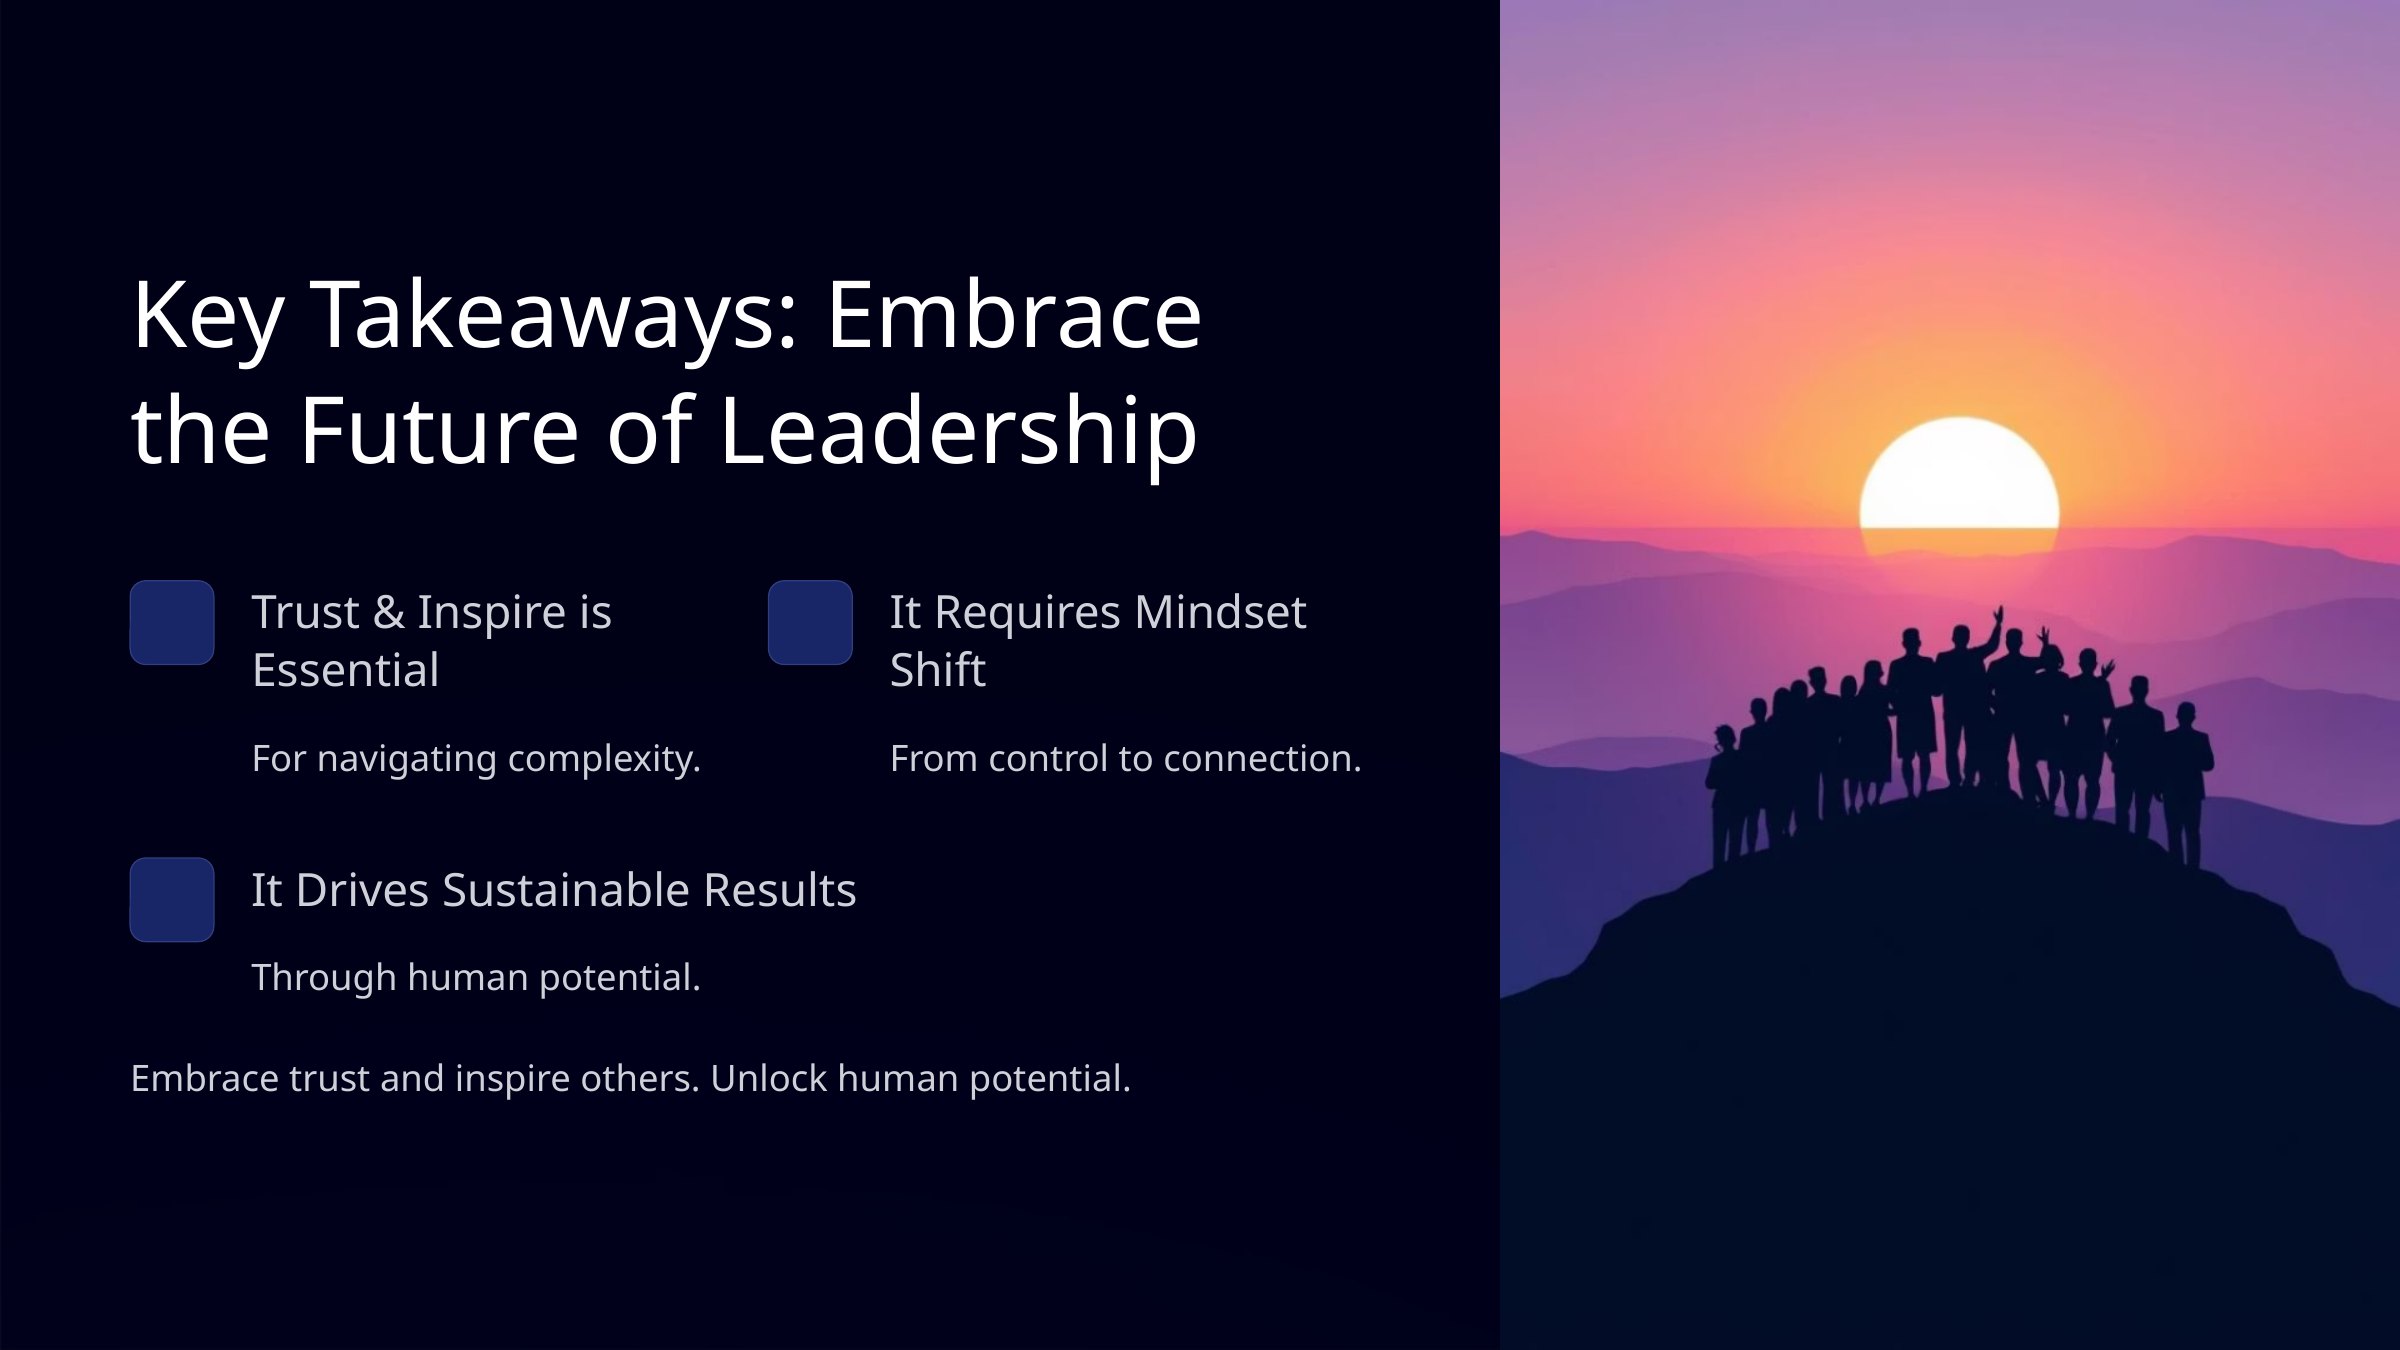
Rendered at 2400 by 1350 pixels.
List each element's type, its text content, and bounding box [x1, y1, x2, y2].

picture [1499, 0, 2400, 1350]
text_box It Drives Sustainable Results [251, 857, 844, 917]
text_box It Requires Mindset Shift [889, 580, 1370, 698]
text_box [130, 857, 214, 942]
text_box [130, 580, 214, 665]
text_box Trust & Inspire is Essential [251, 580, 732, 698]
text_box Through human potential. [251, 938, 1370, 998]
text_box From control to connection. [889, 719, 1370, 779]
text_box Key Takeaways: Embrace the Future of Leadership [130, 250, 1370, 484]
text_box For navigating complexity. [251, 719, 732, 779]
text_box [768, 580, 853, 665]
text_box Embrace trust and inspire others. Unlock human potential. [130, 1039, 1370, 1100]
